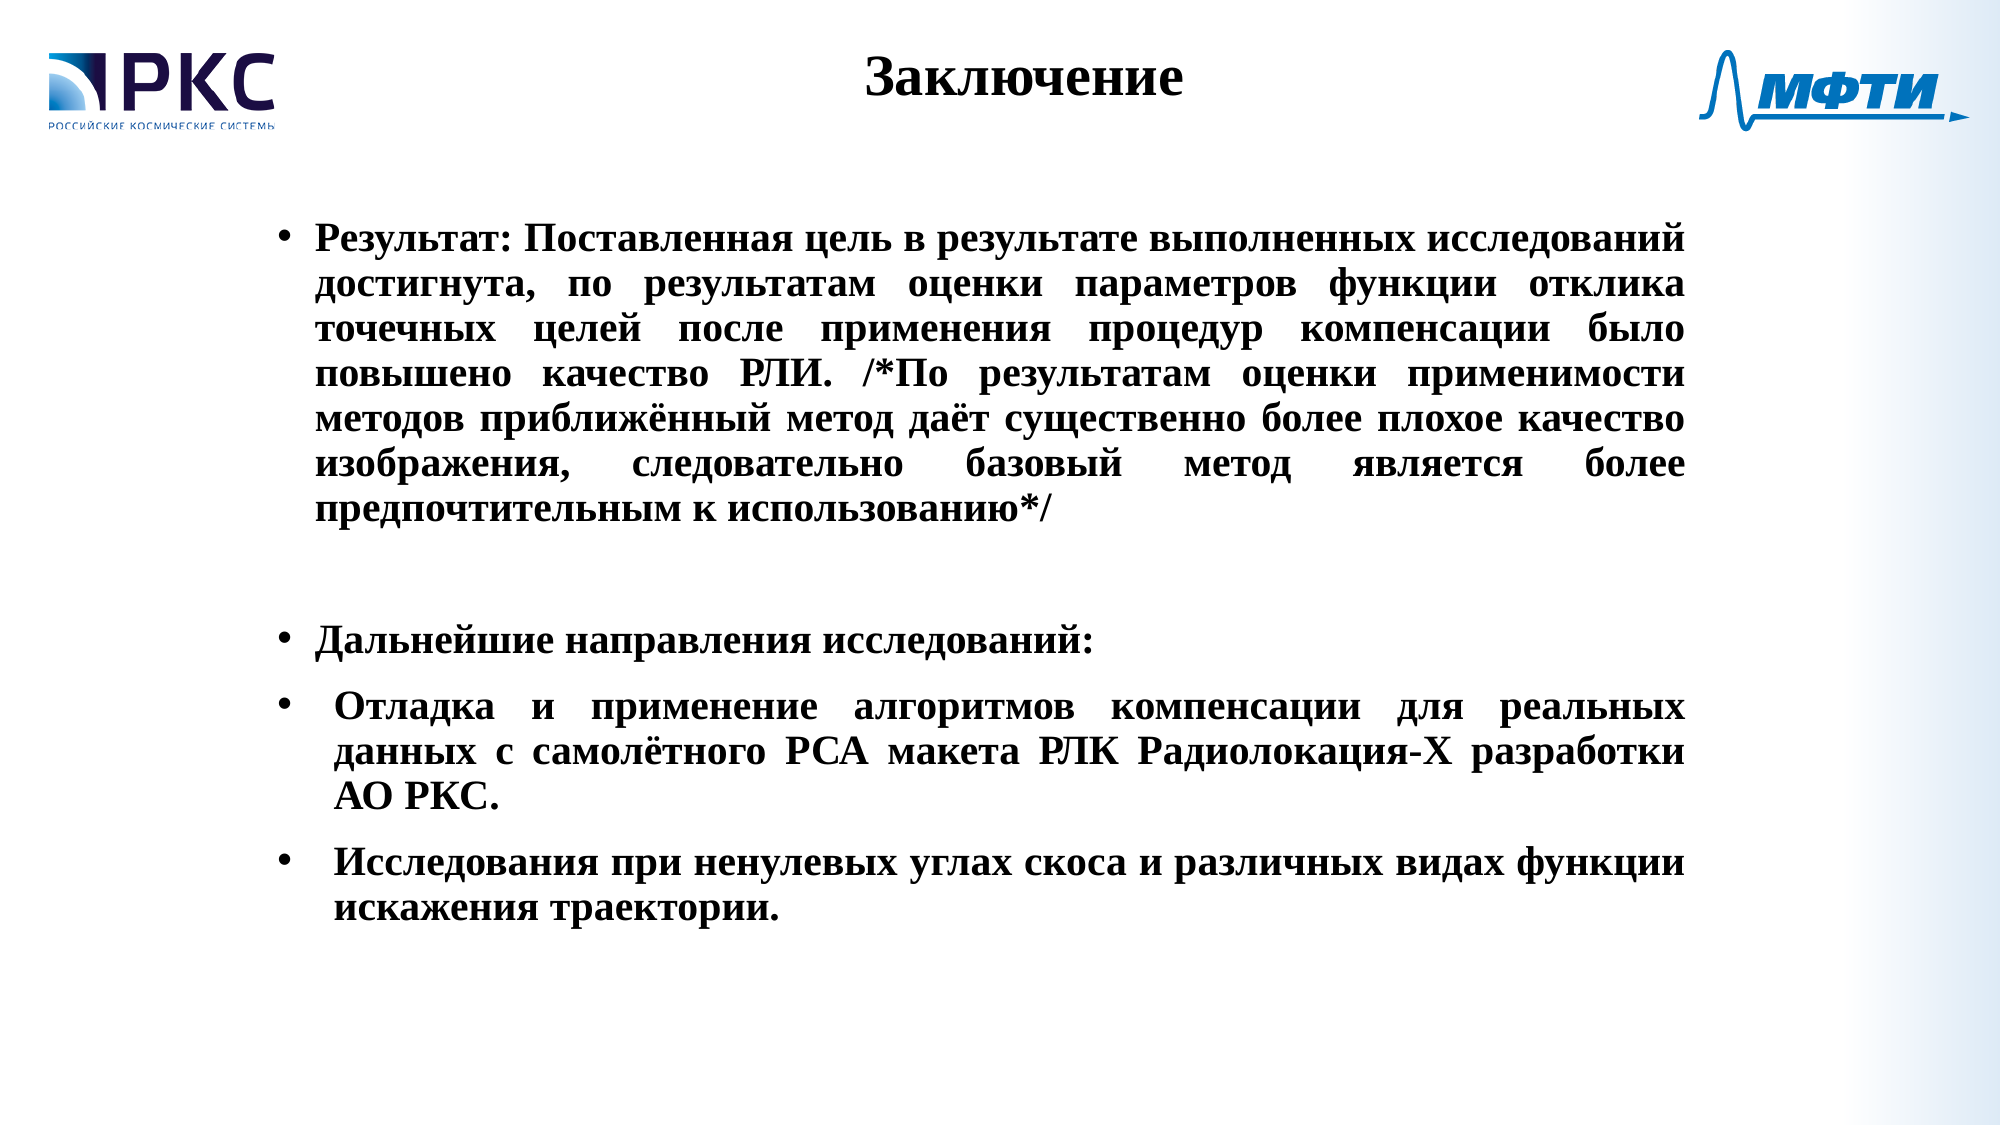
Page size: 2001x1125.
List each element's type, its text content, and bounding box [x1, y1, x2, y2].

subtitle Результат: Поставленная цель в результате выполненных исследований достигнута, по результатам оценки параметров функции отклика точечных целей после применения процедур компенсации было повышено качество РЛИ. /*По результатам оценки применимости методов приближённый метод даёт существенно более плохое качество изображения, следовательно базовый метод является более предпочтительным к использованию*/ Дальнейшие направления исследований: Отладка и применение алгоритмов компенсации для реальных данных с самолётного РСА макета РЛК Радиолокация-Х разработки АО РКС. Исследования при ненулевых углах скоса и различных видах функции искажения траектории. [262, 208, 1701, 985]
text_box Заключение [442, 30, 1606, 167]
picture [47, 51, 276, 131]
picture [1658, 0, 2000, 209]
